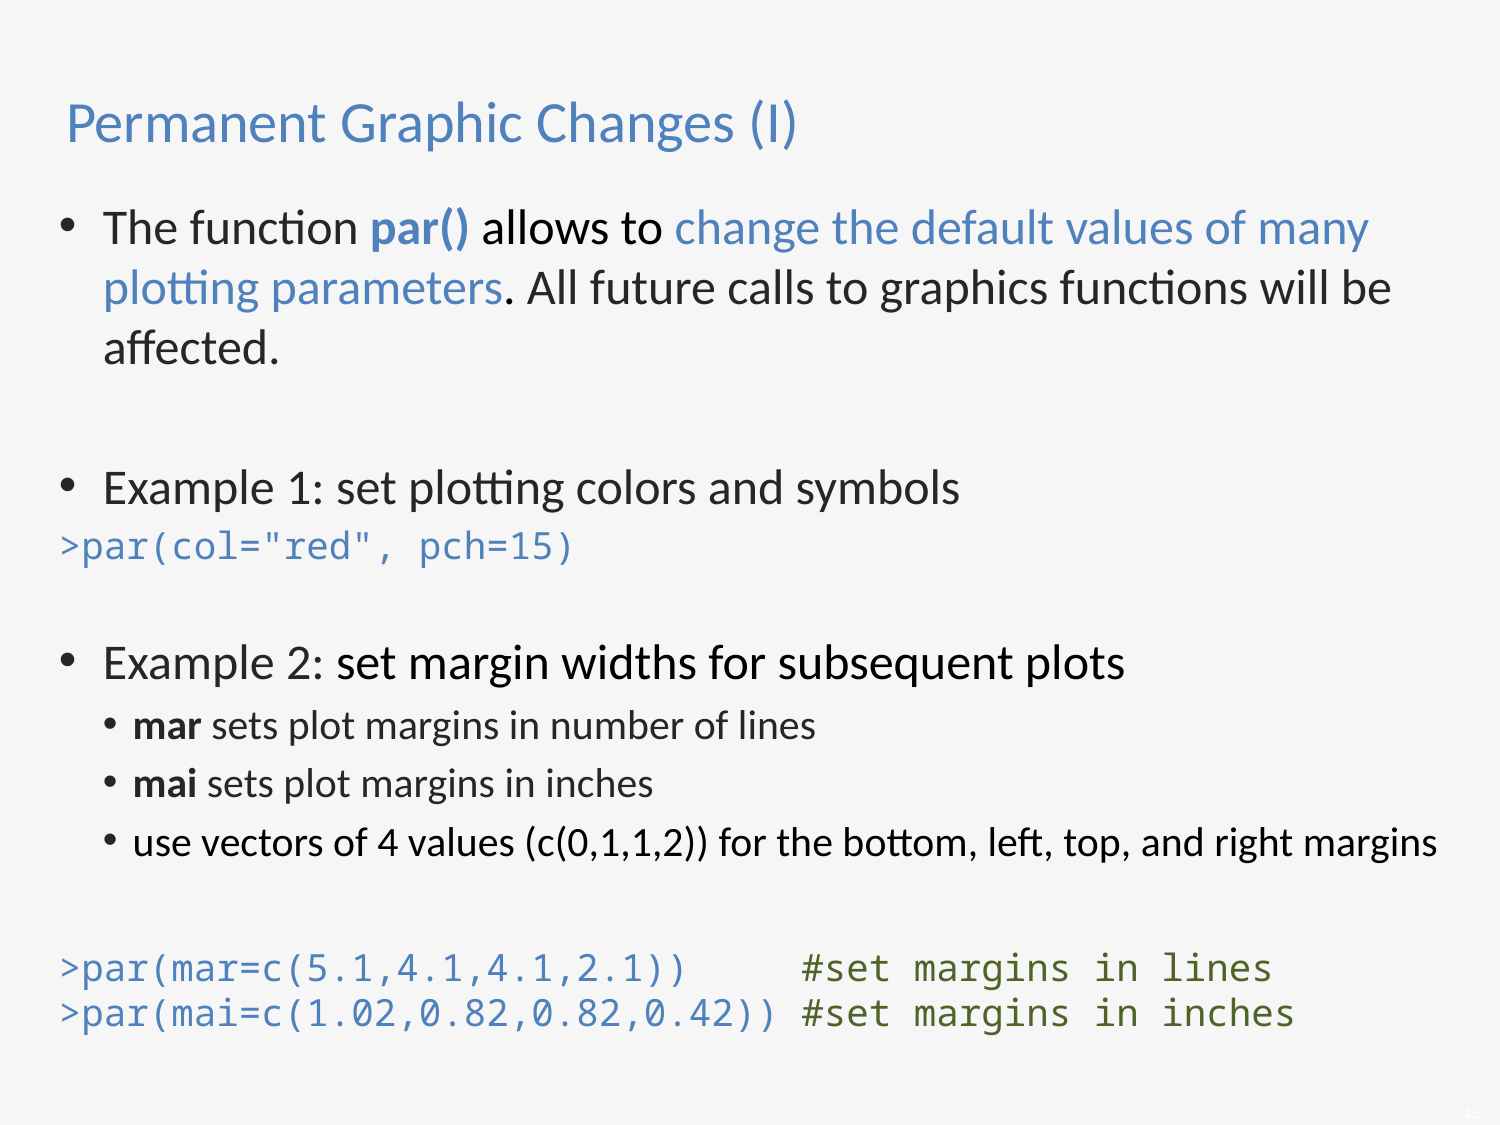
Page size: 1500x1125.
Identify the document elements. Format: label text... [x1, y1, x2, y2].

title Permanent Graphic Changes (I) [42, 91, 1332, 156]
list The function par() allows to change the default values of many plotting parameters. All future calls to graphics functions will be affected. Example 1: set plotting colors and symbols >par(col="red", pch=15) Example 2: set margin widths for subsequent plots mar sets plot margins in number of lines mai sets plot margins in inches use vectors of 4 values (c(0,1,1,2)) for the bottom, left, top, and right margins >par(mar=c(5.1,4.1,4.1,2.1)) #set margins in lines >par(mai=c(1.02,0.82,0.82,0.42)) #set margins in inches [59, 195, 1453, 1079]
